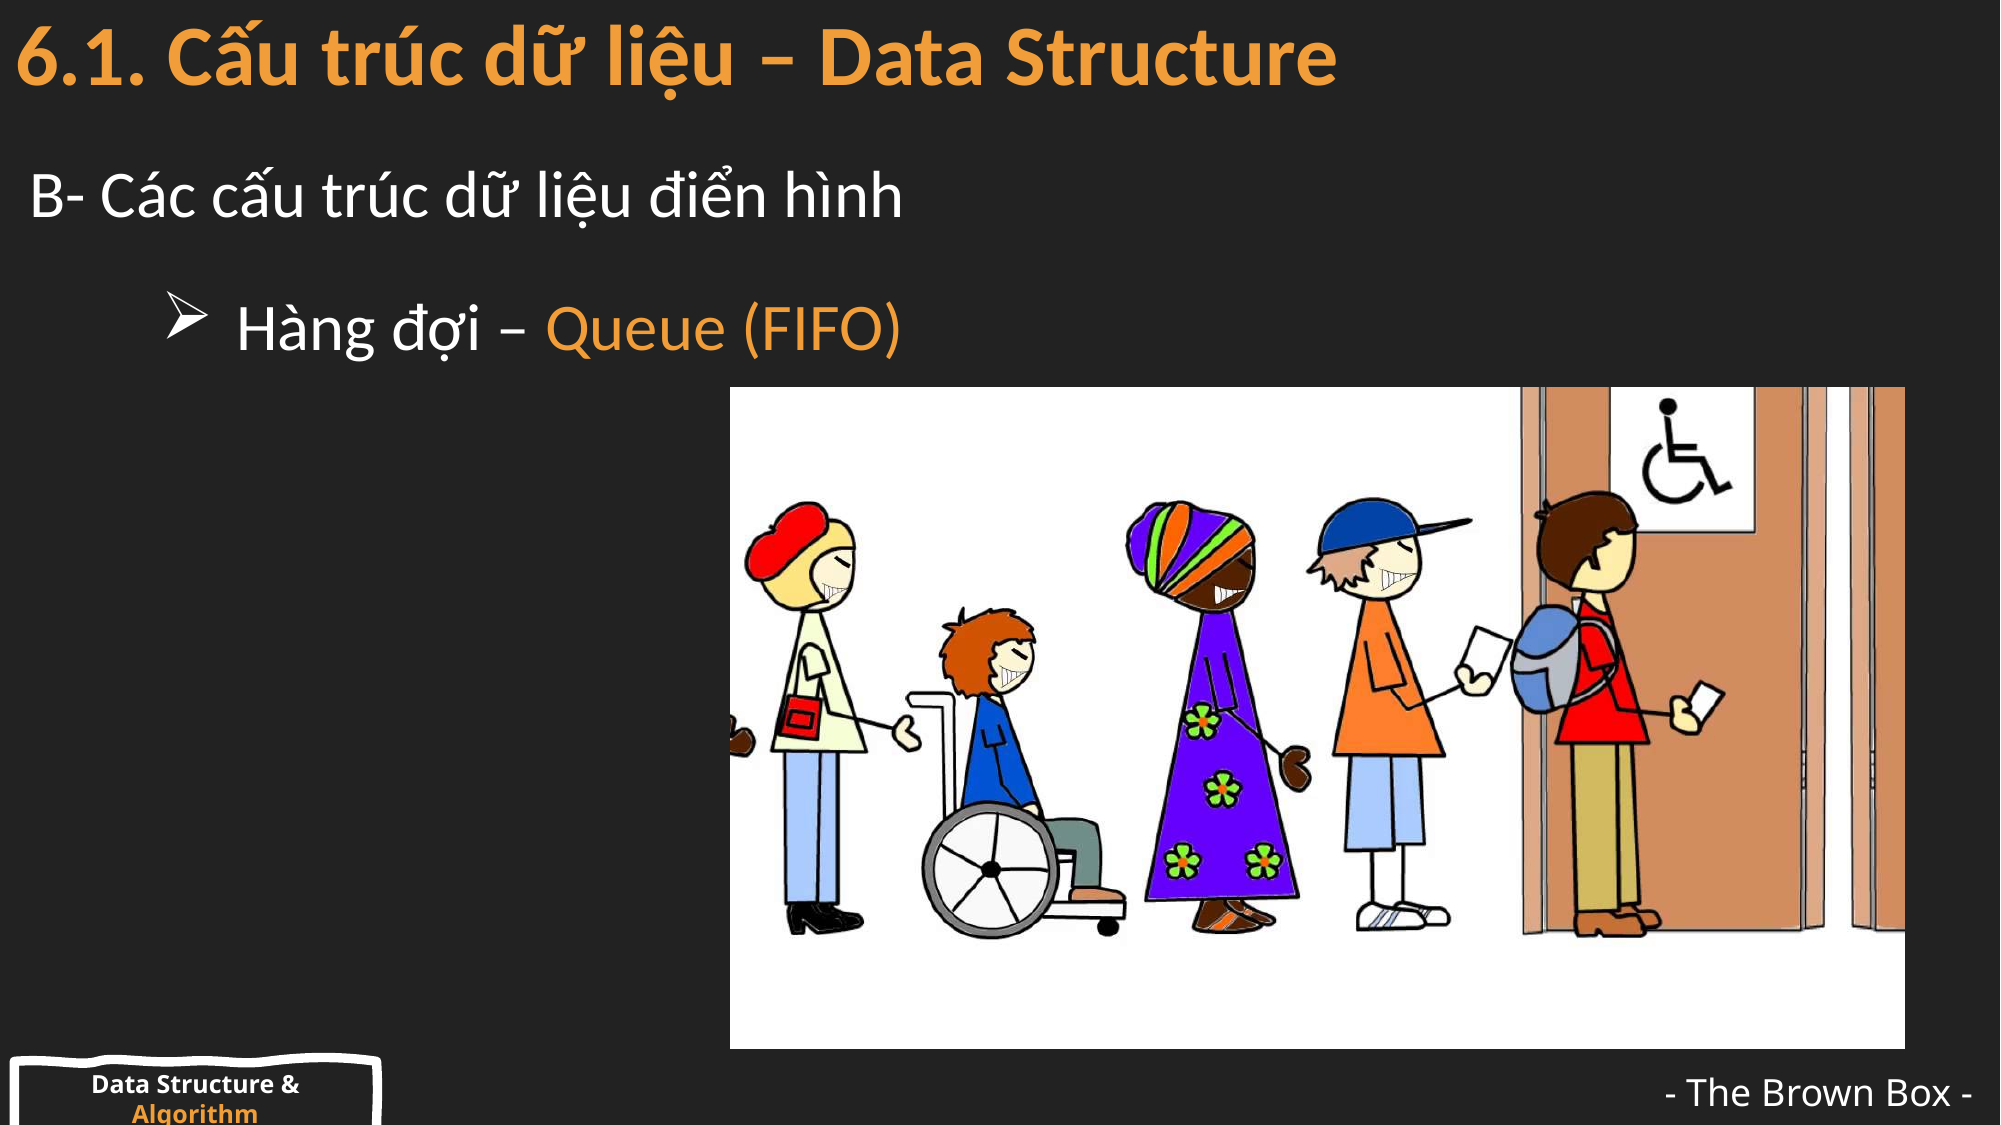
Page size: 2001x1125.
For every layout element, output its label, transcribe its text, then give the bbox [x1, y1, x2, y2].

text_box - The Brown Box - [1637, 1061, 2000, 1122]
text_box B- Các cấu trúc dữ liệu điển hình [14, 143, 1258, 239]
picture [730, 387, 1905, 1049]
title 6.1. Cấu trúc dữ liệu – Data Structure [0, 3, 1725, 112]
text_box Data Structure & Algorithm [14, 1057, 378, 1125]
text_box Hàng đợi – Queue (FIFO) [146, 275, 1390, 371]
